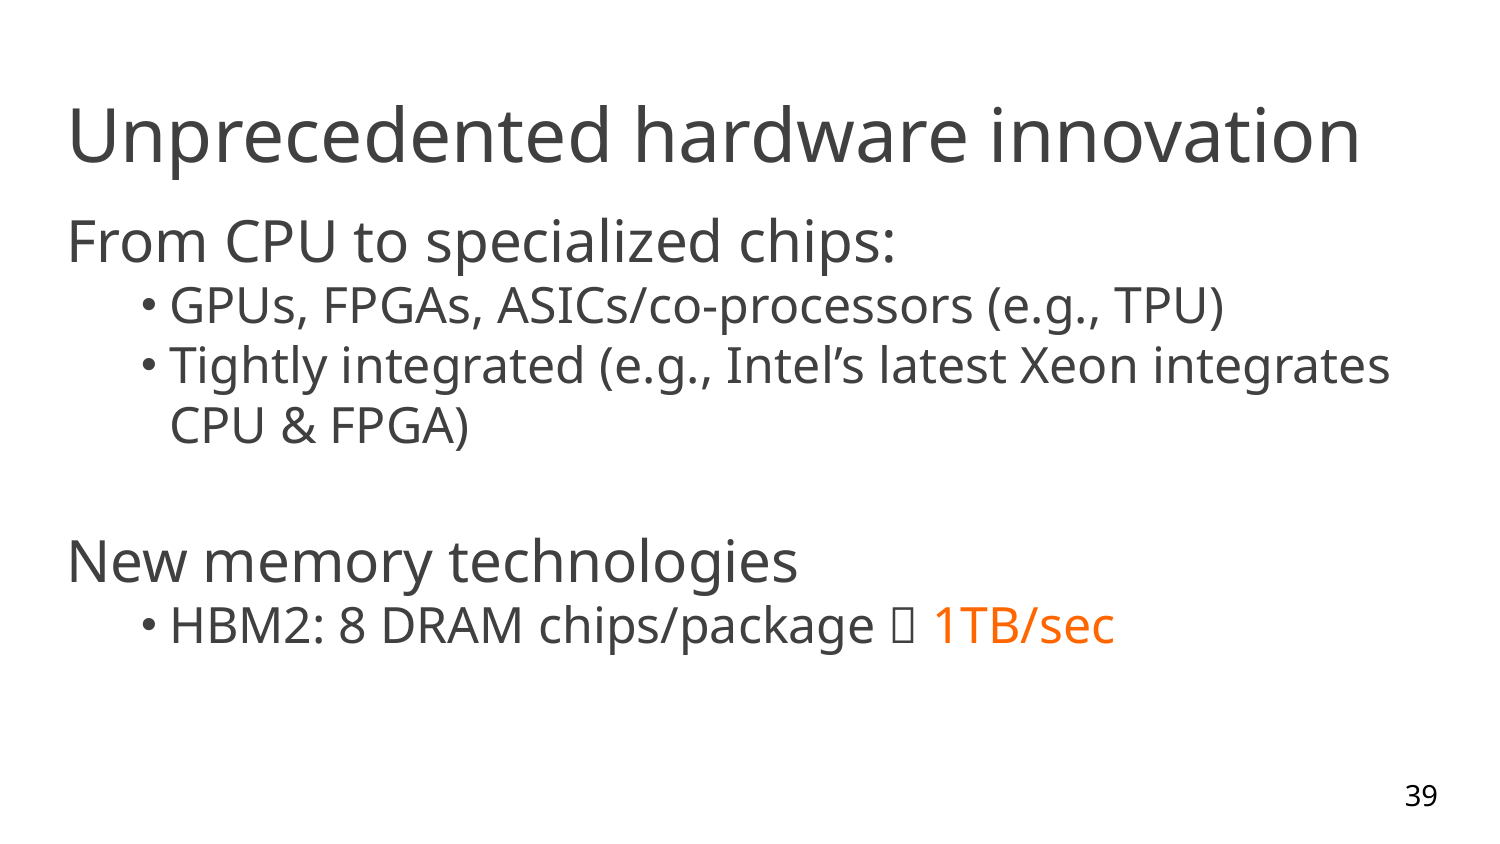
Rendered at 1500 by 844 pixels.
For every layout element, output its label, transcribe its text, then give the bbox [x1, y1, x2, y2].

slide_number 39 [1389, 764, 1480, 830]
title Unprecedented hardware innovation [51, 72, 1449, 167]
list From CPU to specialized chips: GPUs, FPGAs, ASICs/co-processors (e.g., TPU) Tightly integrated (e.g., Intel’s latest Xeon integrates CPU & FPGA) New memory technologies HBM2: 8 DRAM chips/package  1TB/sec [51, 189, 1500, 813]
